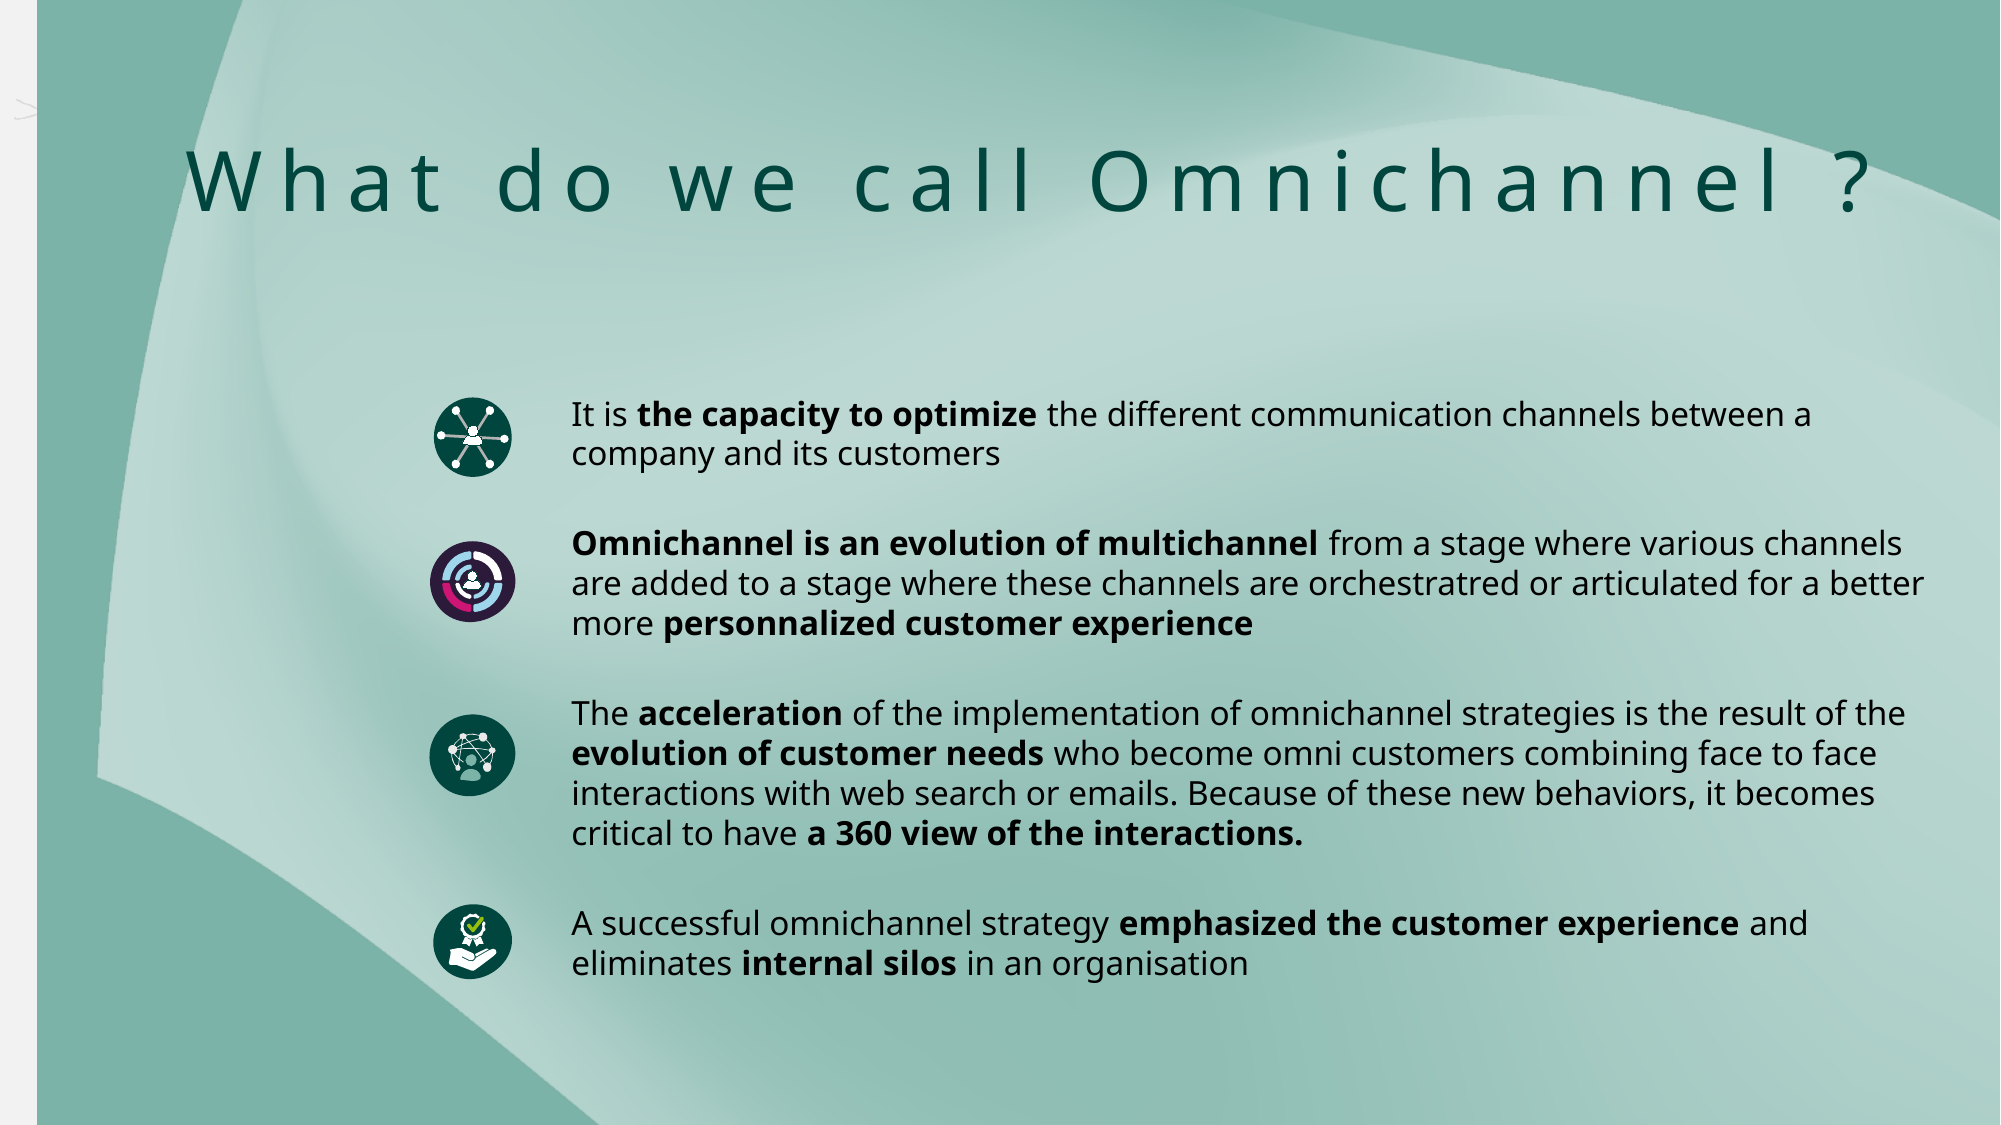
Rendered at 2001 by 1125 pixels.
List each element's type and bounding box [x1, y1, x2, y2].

picture [14, 0, 2001, 1125]
text_box [423, 397, 1963, 984]
